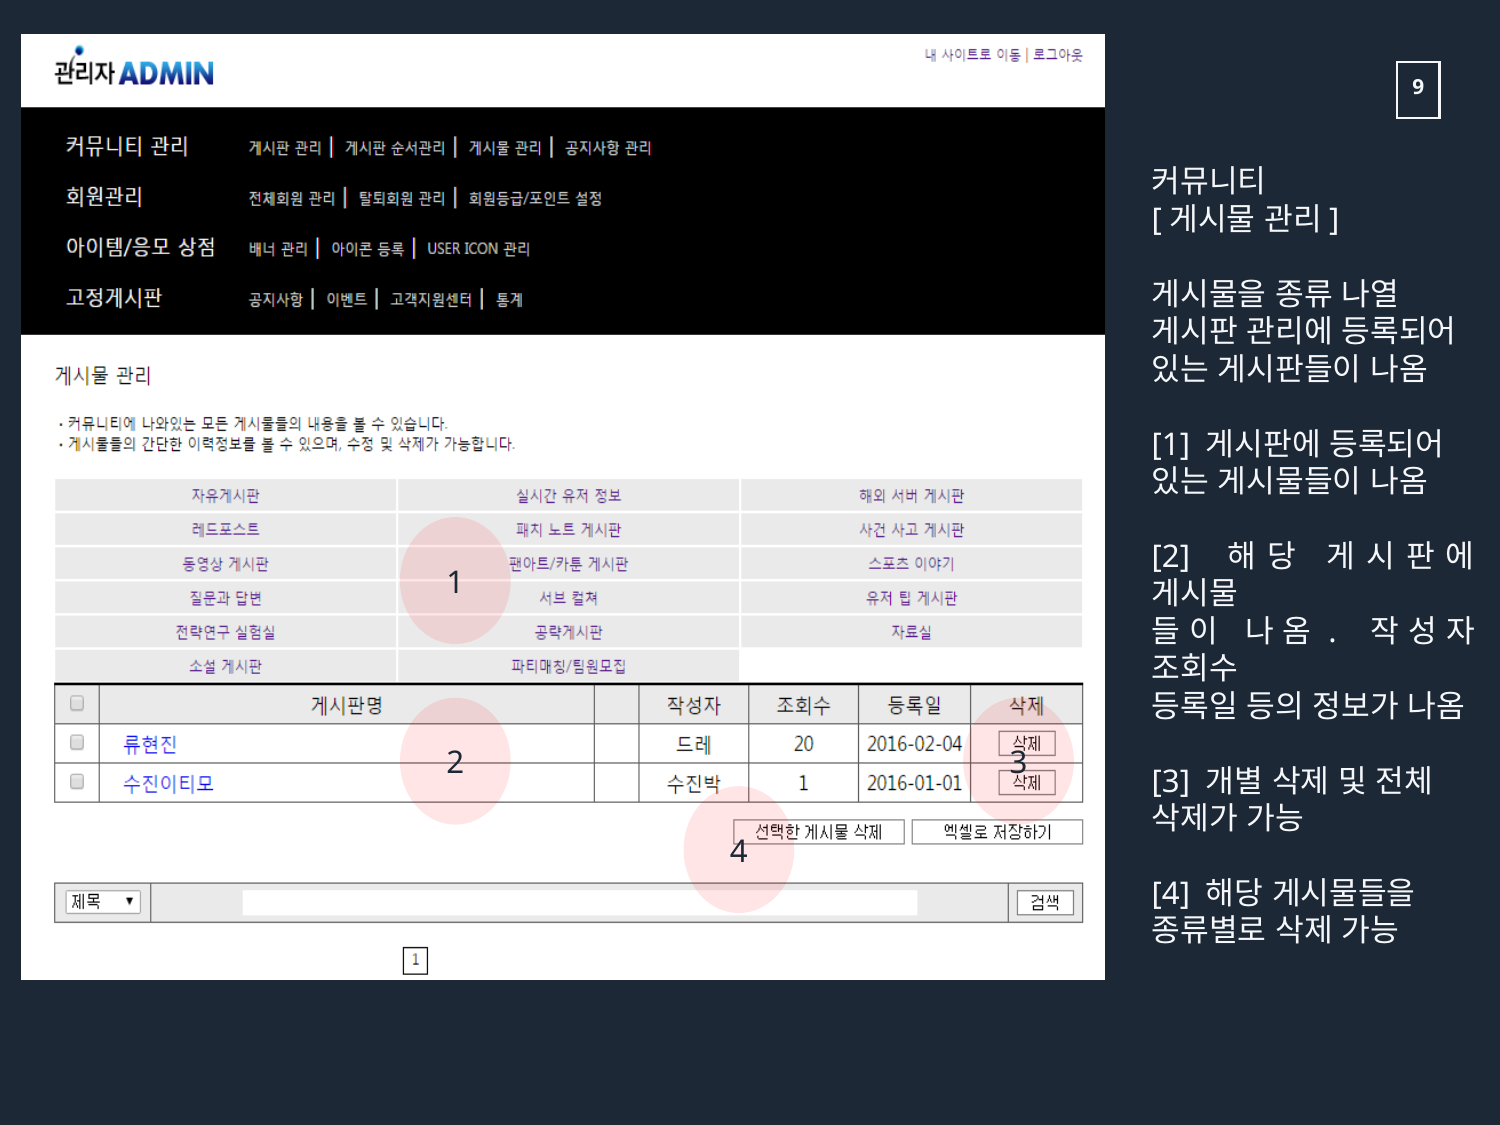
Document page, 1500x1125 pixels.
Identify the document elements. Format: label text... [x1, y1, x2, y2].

picture [21, 34, 1105, 980]
text_box 커뮤니티 [게시물 관리] 게시물을 종류 나열 게시판 관리에 등록되어 있는 게시판들이 나옴 [1] 게시판에 등록되어 있는 게시물들이 나옴 [2] 해당 게시판에 게시물 들이 나옴. 작성자 조회수 등록일 등의 정보가 나옴 [3] 개별 삭제 및 전체 삭제가 가능 [4] 해당 게시물들을 종류별로 삭제 가능 [1136, 154, 1490, 881]
